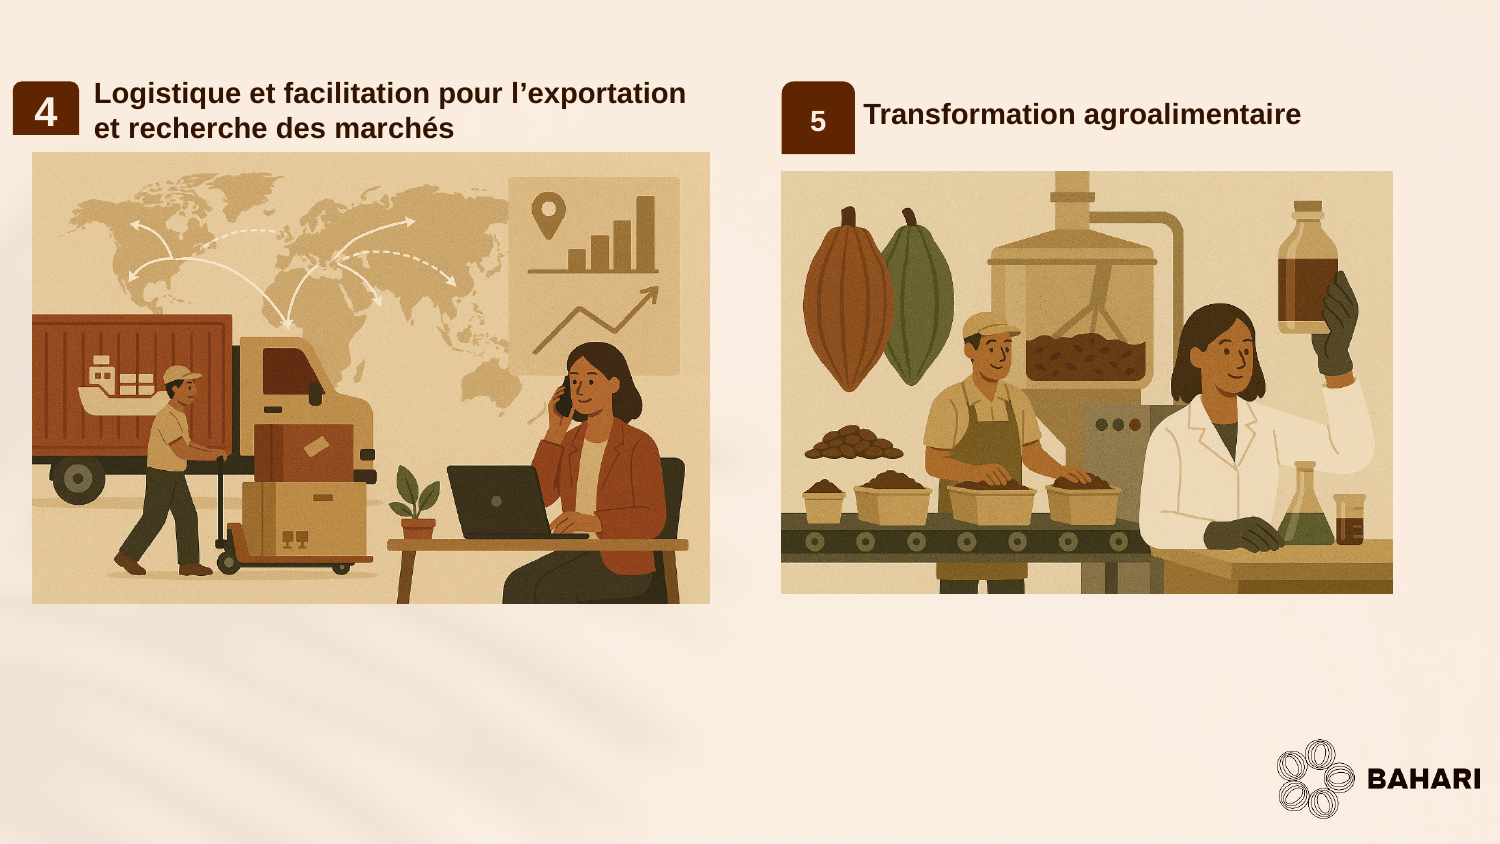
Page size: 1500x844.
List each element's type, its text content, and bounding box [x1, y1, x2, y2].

text_box 5 [779, 79, 858, 157]
picture [781, 170, 1393, 595]
picture [31, 152, 710, 605]
text_box Logistique et facilitation pour l’exportation et recherche des marchés [79, 66, 735, 152]
text_box Transformation agroalimentaire [848, 87, 1365, 138]
text_box 4 [10, 79, 79, 137]
picture [1160, 666, 1500, 844]
